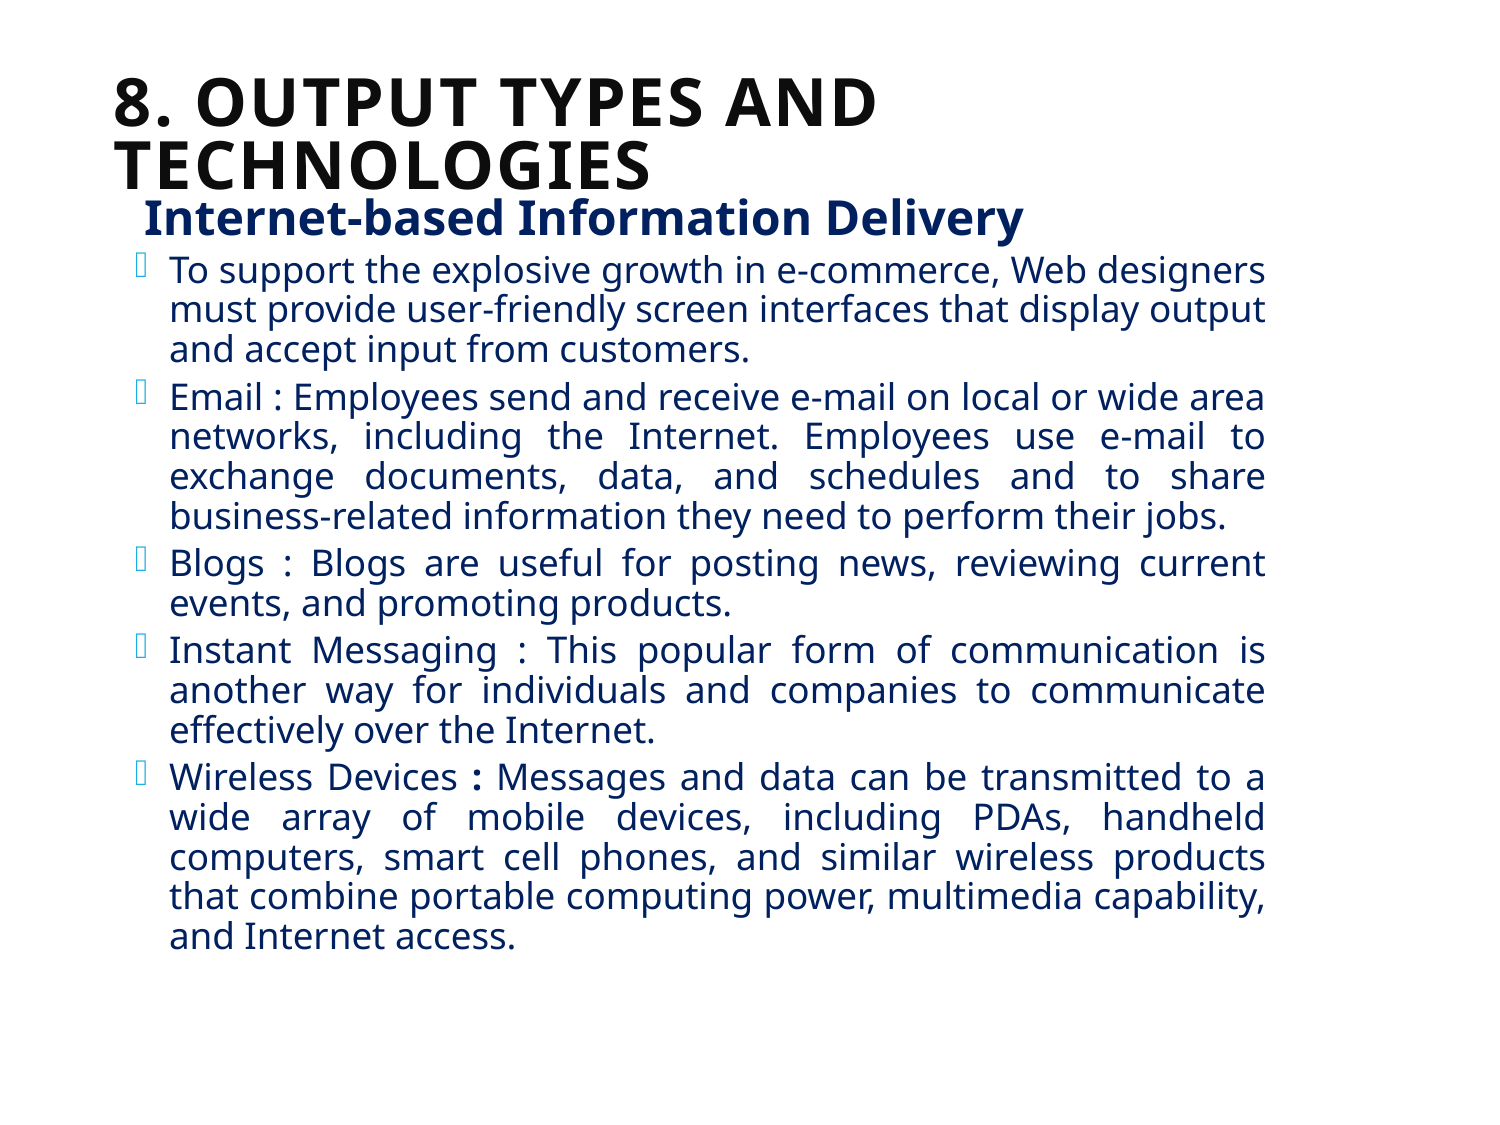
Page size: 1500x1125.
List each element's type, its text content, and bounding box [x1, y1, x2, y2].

title 8. Output Types and Technologies [98, 65, 1402, 212]
list Internet-based Information Delivery To support the explosive growth in e-commerce, Web designers must provide user-friendly screen interfaces that display output and accept input from customers. Email : Employees send and receive e-mail on local or wide area networks, including the Internet. Employees use e-mail to exchange documents, data, and schedules and to share business-related information they need to perform their jobs. Blogs : Blogs are useful for posting news, reviewing current events, and promoting products. Instant Messaging : This popular form of communication is another way for individuals and companies to communicate effectively over the Internet. Wireless Devices : Messages and data can be transmitted to a wide array of mobile devices, including PDAs, handheld computers, smart cell phones, and similar wireless products that combine portable computing power, multimedia capability, and Internet access. [123, 212, 1275, 989]
